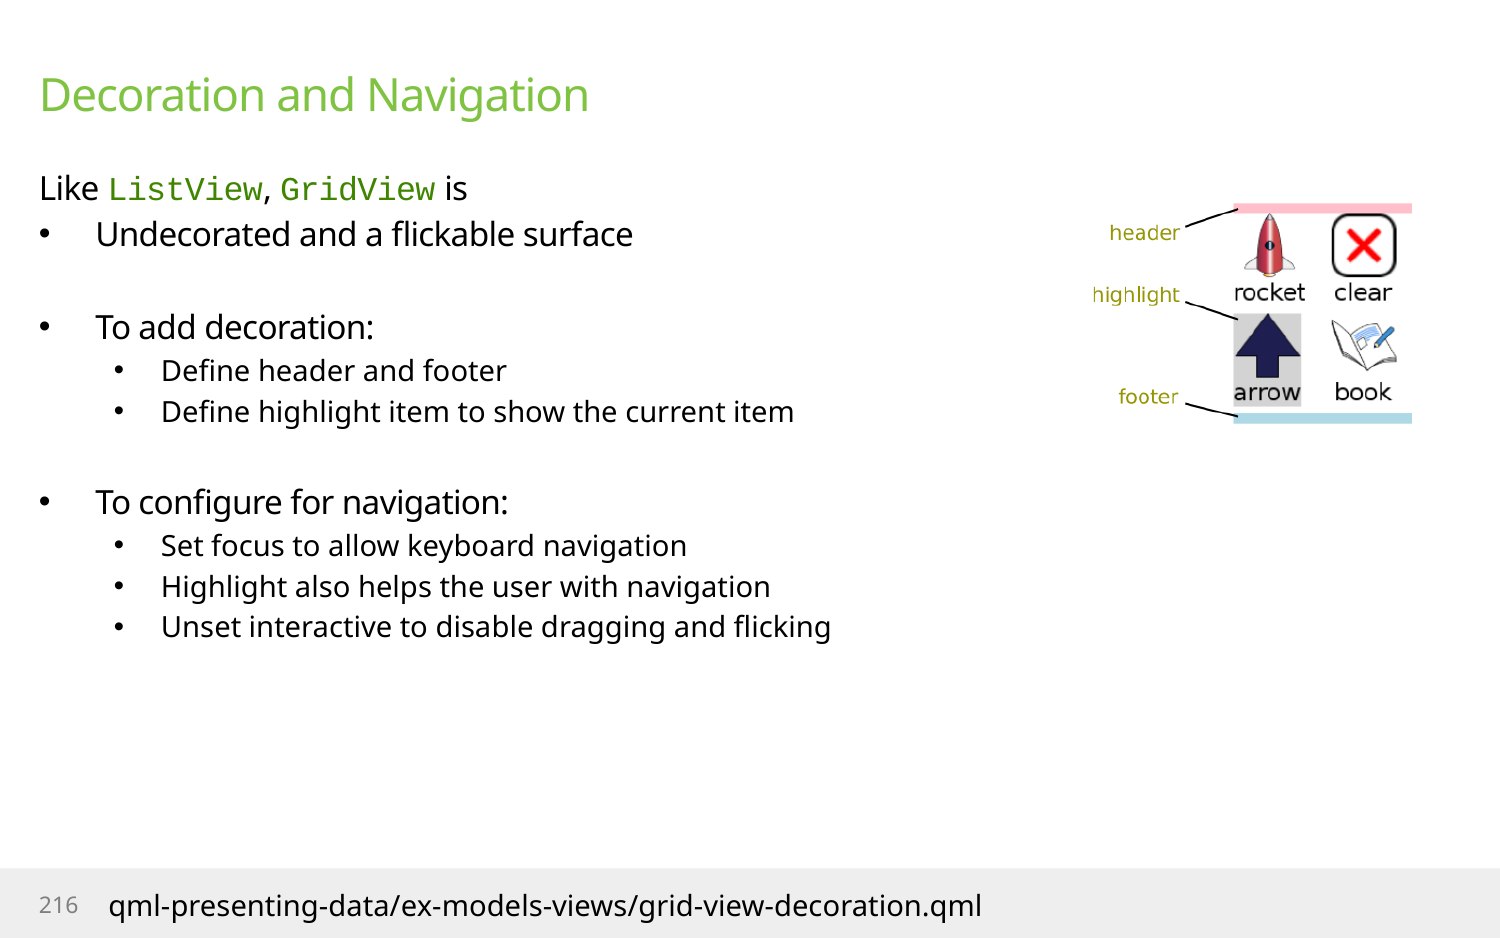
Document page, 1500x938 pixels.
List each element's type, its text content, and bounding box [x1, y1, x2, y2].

title Decoration and Navigation [39, 66, 1052, 166]
list Like ListView, GridView is Undecorated and a flickable surface To add decoration: Define header and footer Define highlight item to show the current item To configure for navigation: Set focus to allow keyboard navigation Highlight also helps the user with navigation Unset interactive to disable dragging and flicking [39, 166, 1461, 846]
text_box qml-presenting-data/ex-models-views/grid-view-decoration.qml [93, 895, 1315, 928]
slide_number 216 [39, 892, 410, 921]
picture [1093, 182, 1412, 442]
